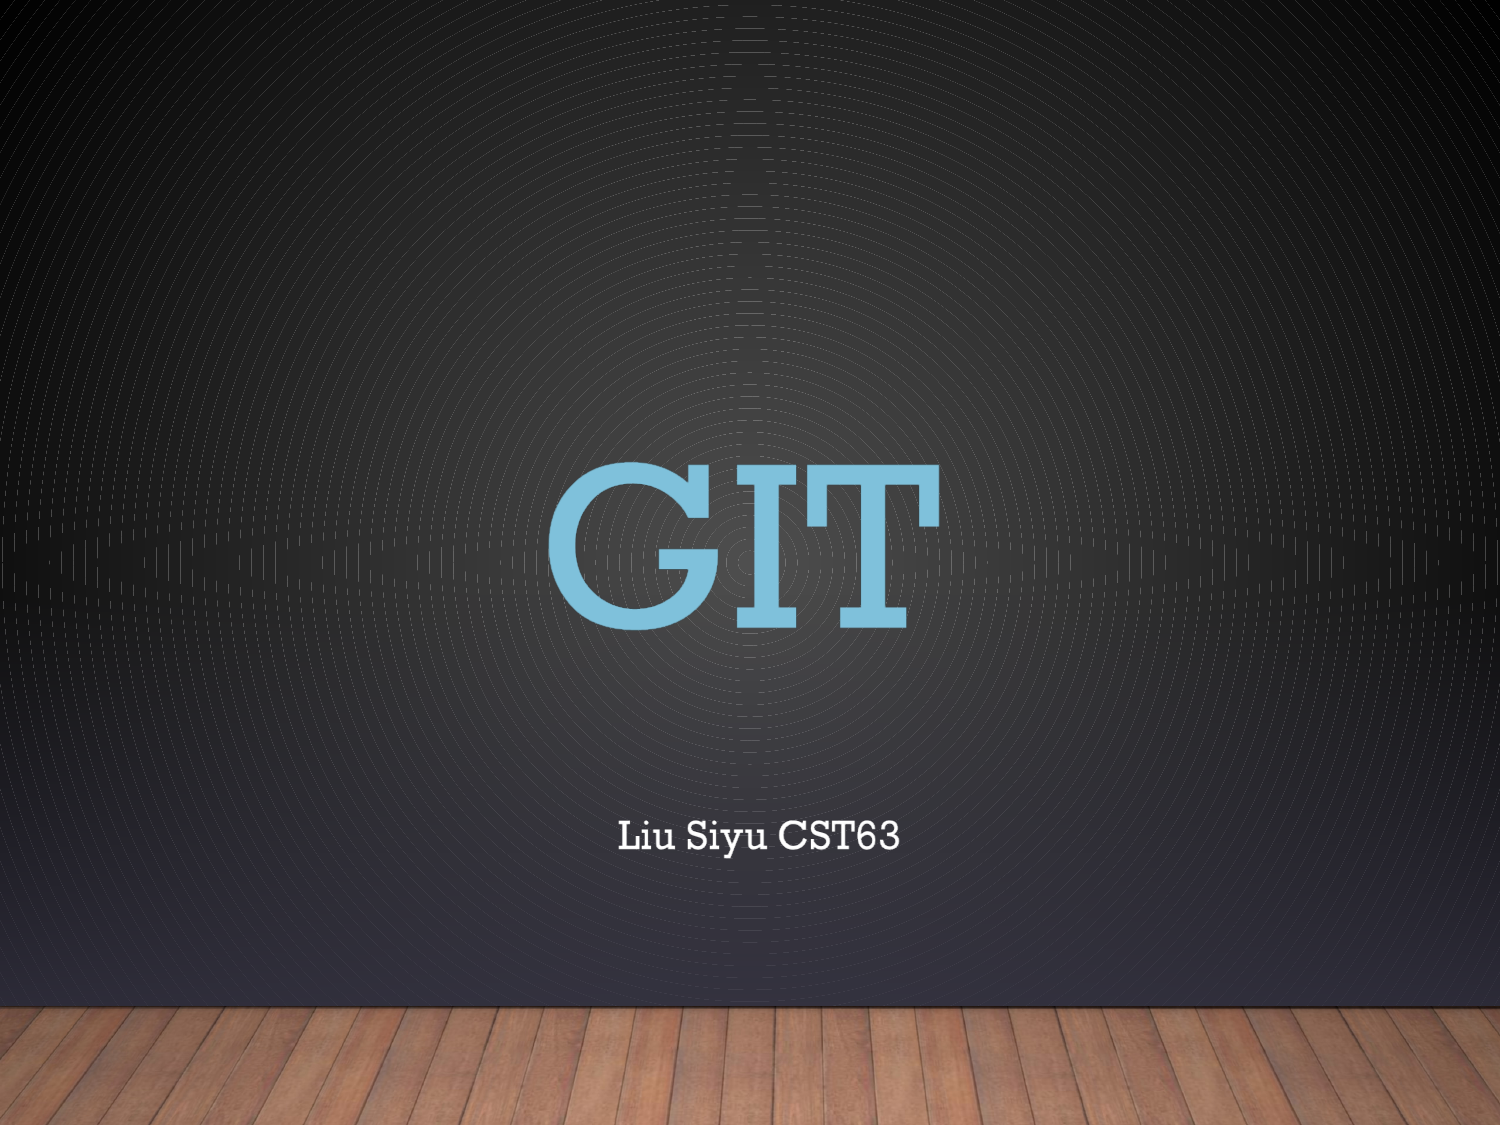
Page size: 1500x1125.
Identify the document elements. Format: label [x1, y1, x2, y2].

picture [0, 1006, 1500, 1125]
picture [226, 240, 1274, 885]
